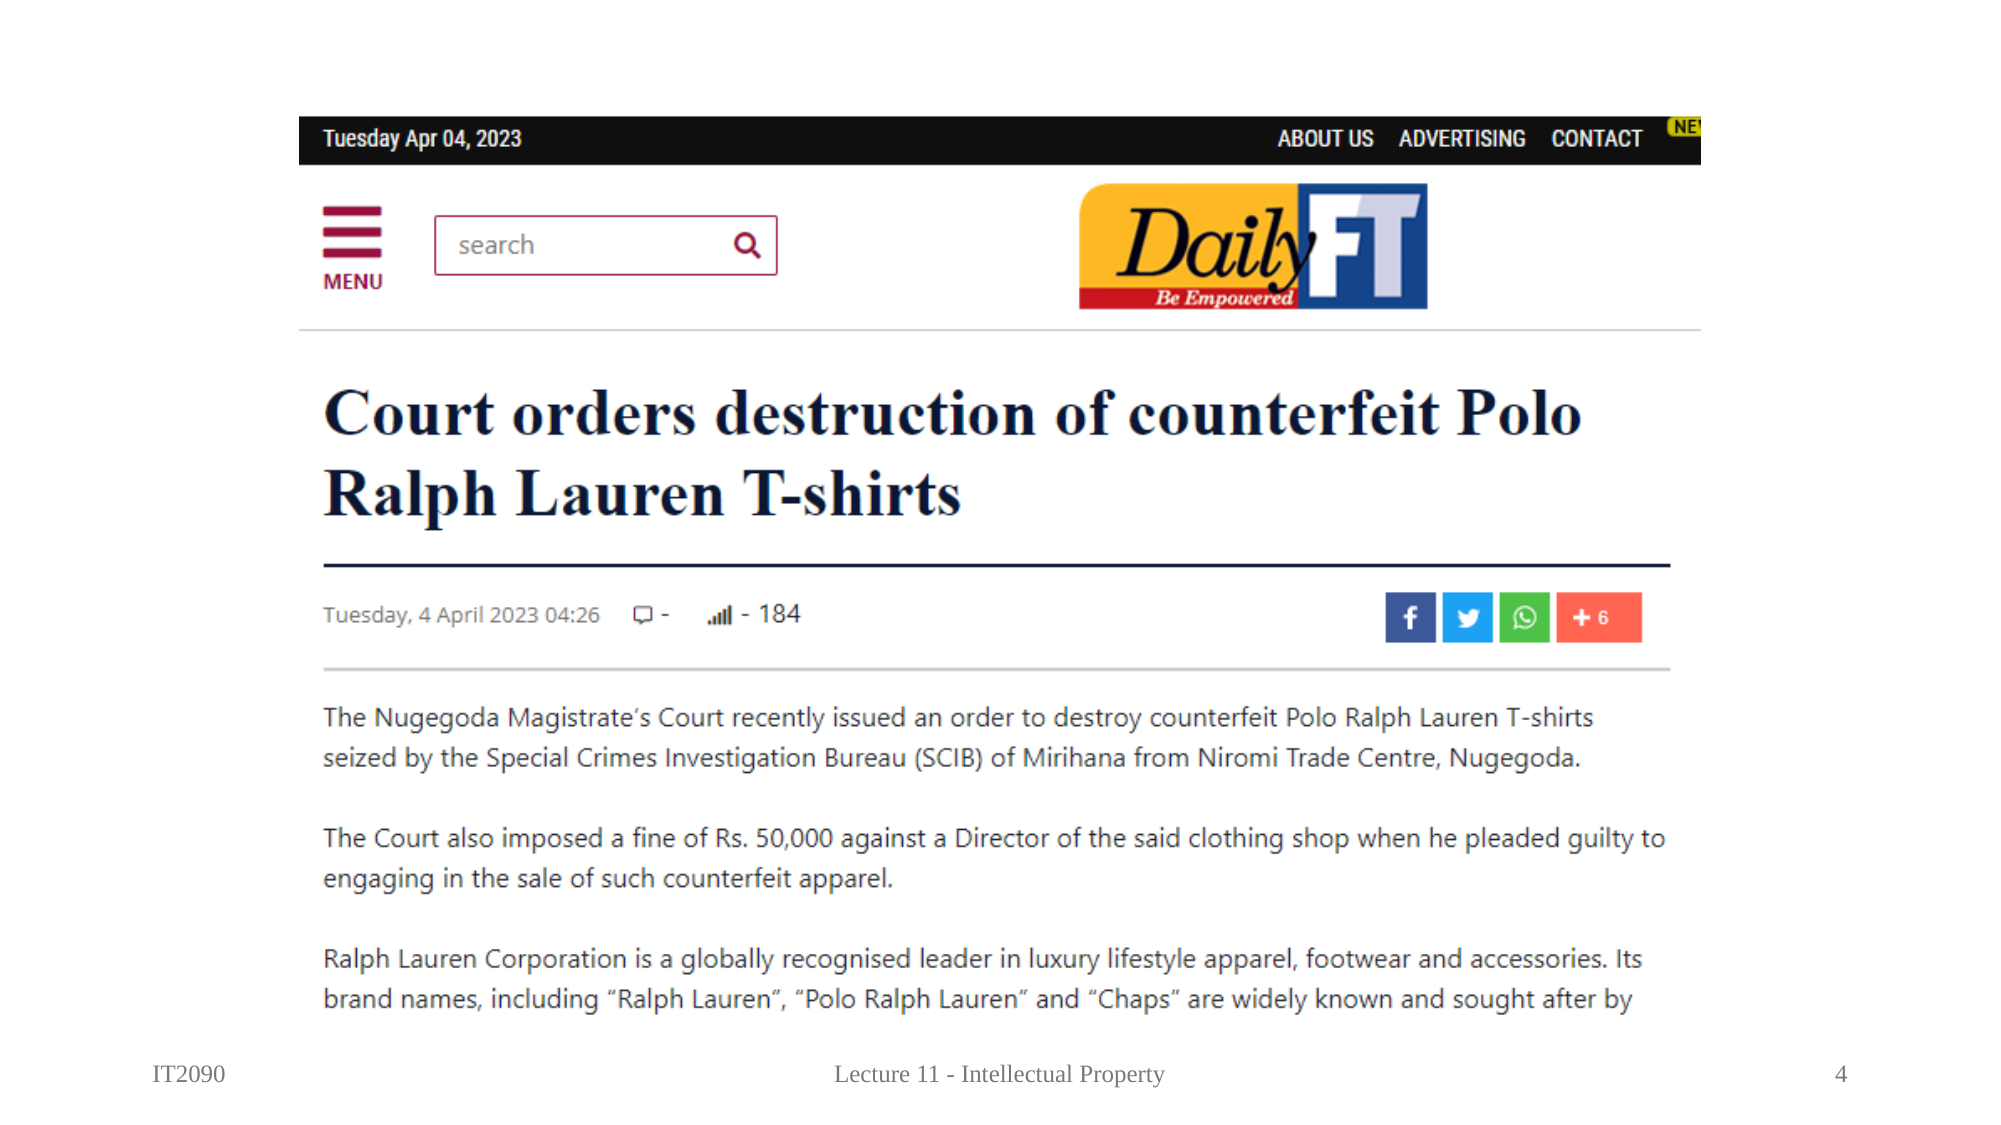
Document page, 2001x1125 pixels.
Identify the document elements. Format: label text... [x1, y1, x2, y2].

slide_number IT2090 [137, 1042, 588, 1103]
footer Lecture 11 - Intellectual Property [662, 1042, 1338, 1103]
slide_number 4 [1412, 1042, 1863, 1103]
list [299, 104, 1701, 1020]
